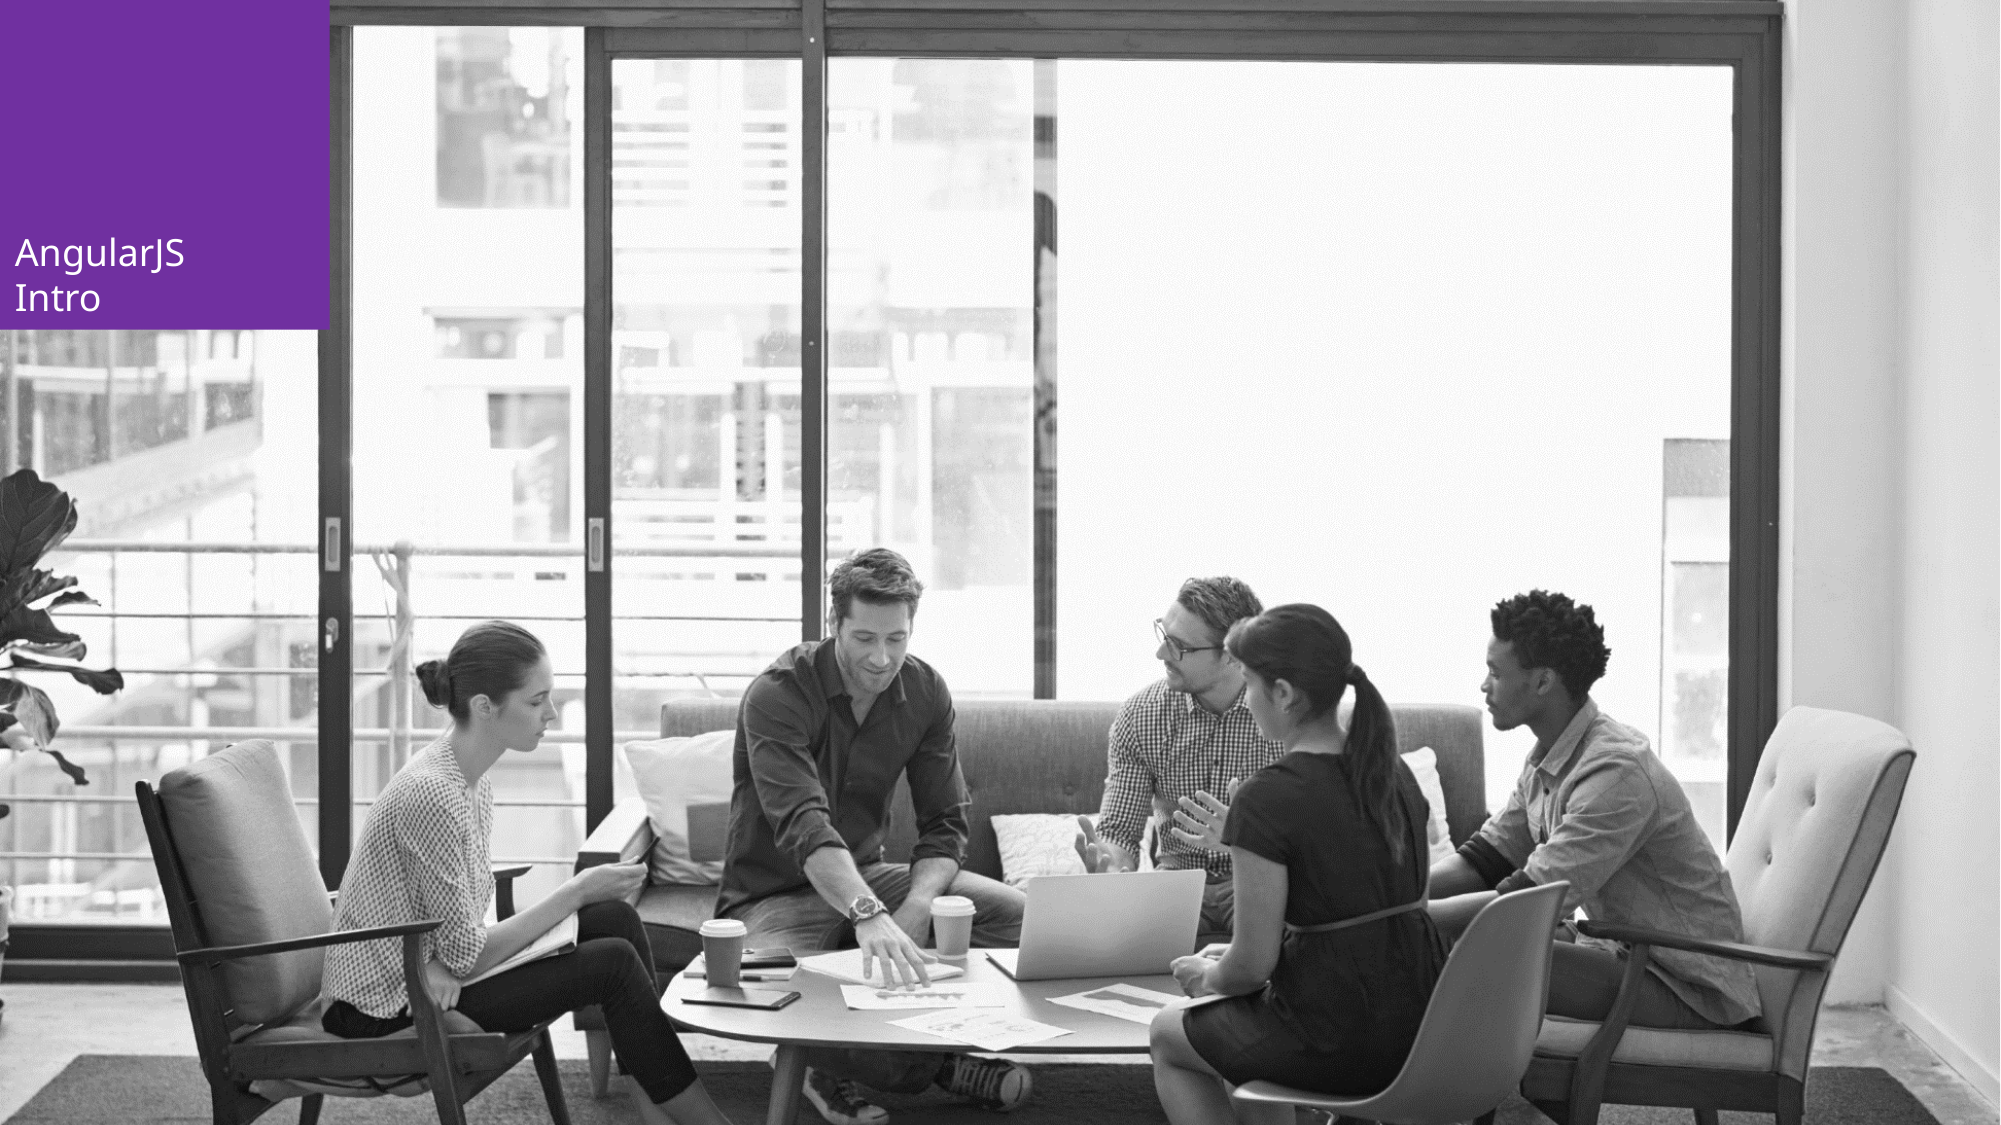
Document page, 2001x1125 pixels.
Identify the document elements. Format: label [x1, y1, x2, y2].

picture [0, 0, 2001, 1125]
text_box [0, 0, 330, 330]
